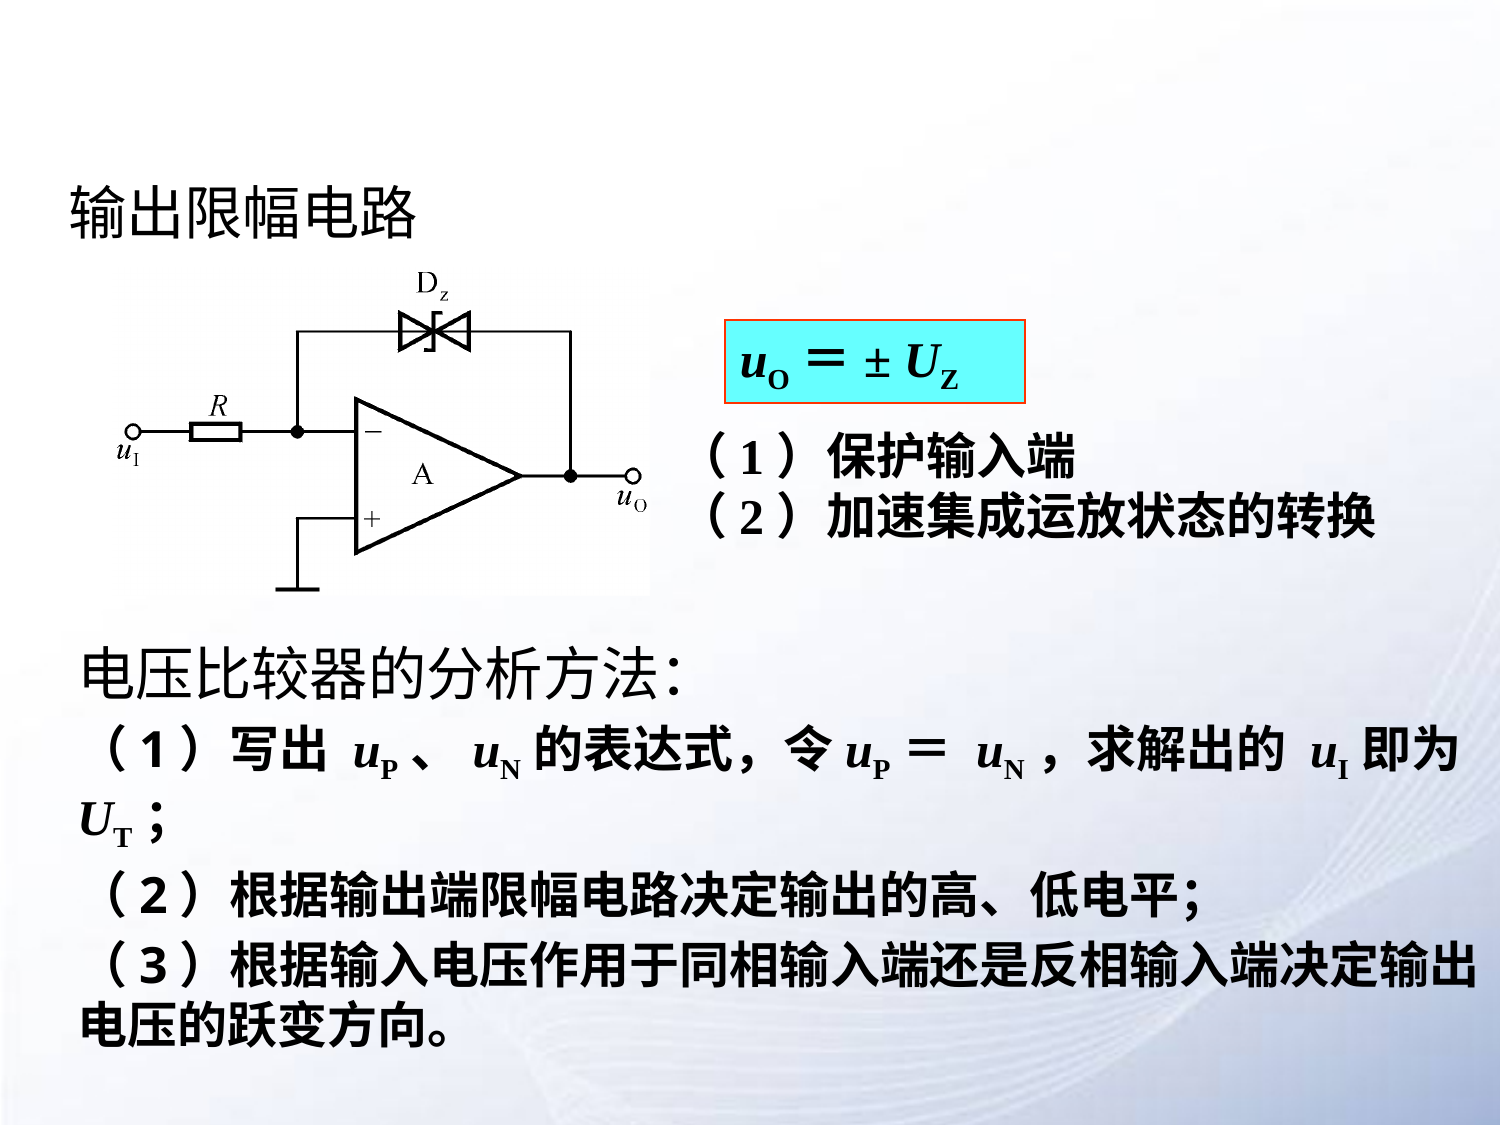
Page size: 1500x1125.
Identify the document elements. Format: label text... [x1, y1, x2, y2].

text_box （1）保护输入端 （2）加速集成运放状态的转换 [662, 417, 1463, 552]
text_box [112, 266, 651, 596]
picture [0, 0, 1500, 1125]
text_box 电压比较器的分析方法： （1）写出 uP、uN的表达式，令uP＝ uN，求解出的 uI即为UT； （2）根据输出端限幅电路决定输出的高、低电平； （3）根据输入电压作用于同相输入端还是反相输入端决定输出电压的跃变方向。 [62, 629, 1500, 1061]
title 输出限幅电路 [52, 160, 591, 262]
text_box uO＝± UZ [724, 320, 1025, 403]
